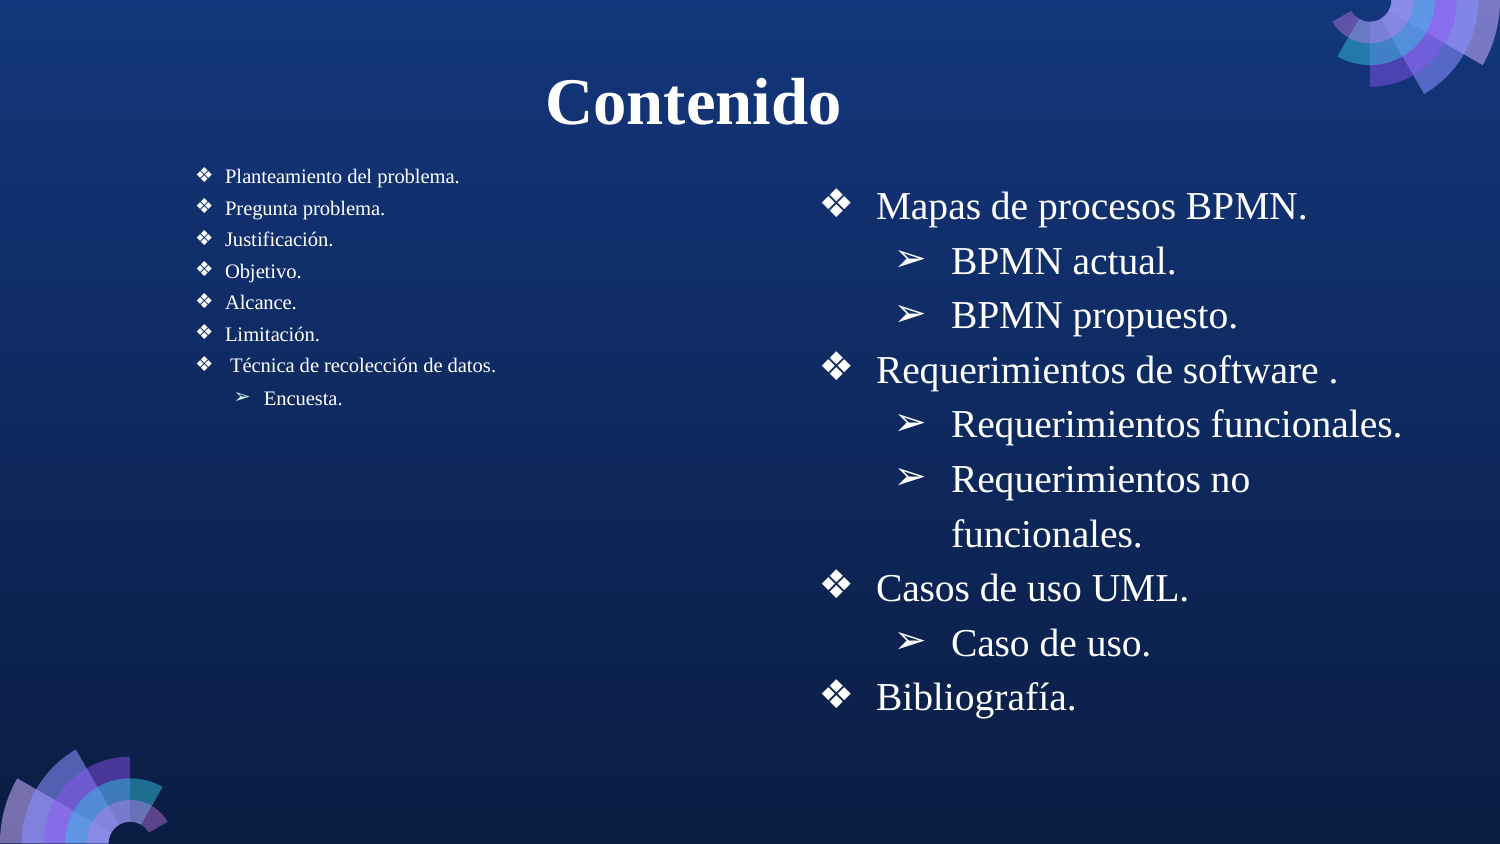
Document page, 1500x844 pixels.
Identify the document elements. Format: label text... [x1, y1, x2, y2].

text_box Contenido [530, 30, 1036, 153]
list Mapas de procesos BPMN. BPMN actual. BPMN propuesto. Requerimientos de software . Requerimientos funcionales. Requerimientos no funcionales. Casos de uso UML. Caso de uso. Bibliografía. [785, 157, 1461, 750]
list Planteamiento del problema. Pregunta problema. Justificación. Objetivo. Alcance. Limitación. Técnica de recolección de datos. Encuesta. [170, 144, 786, 558]
